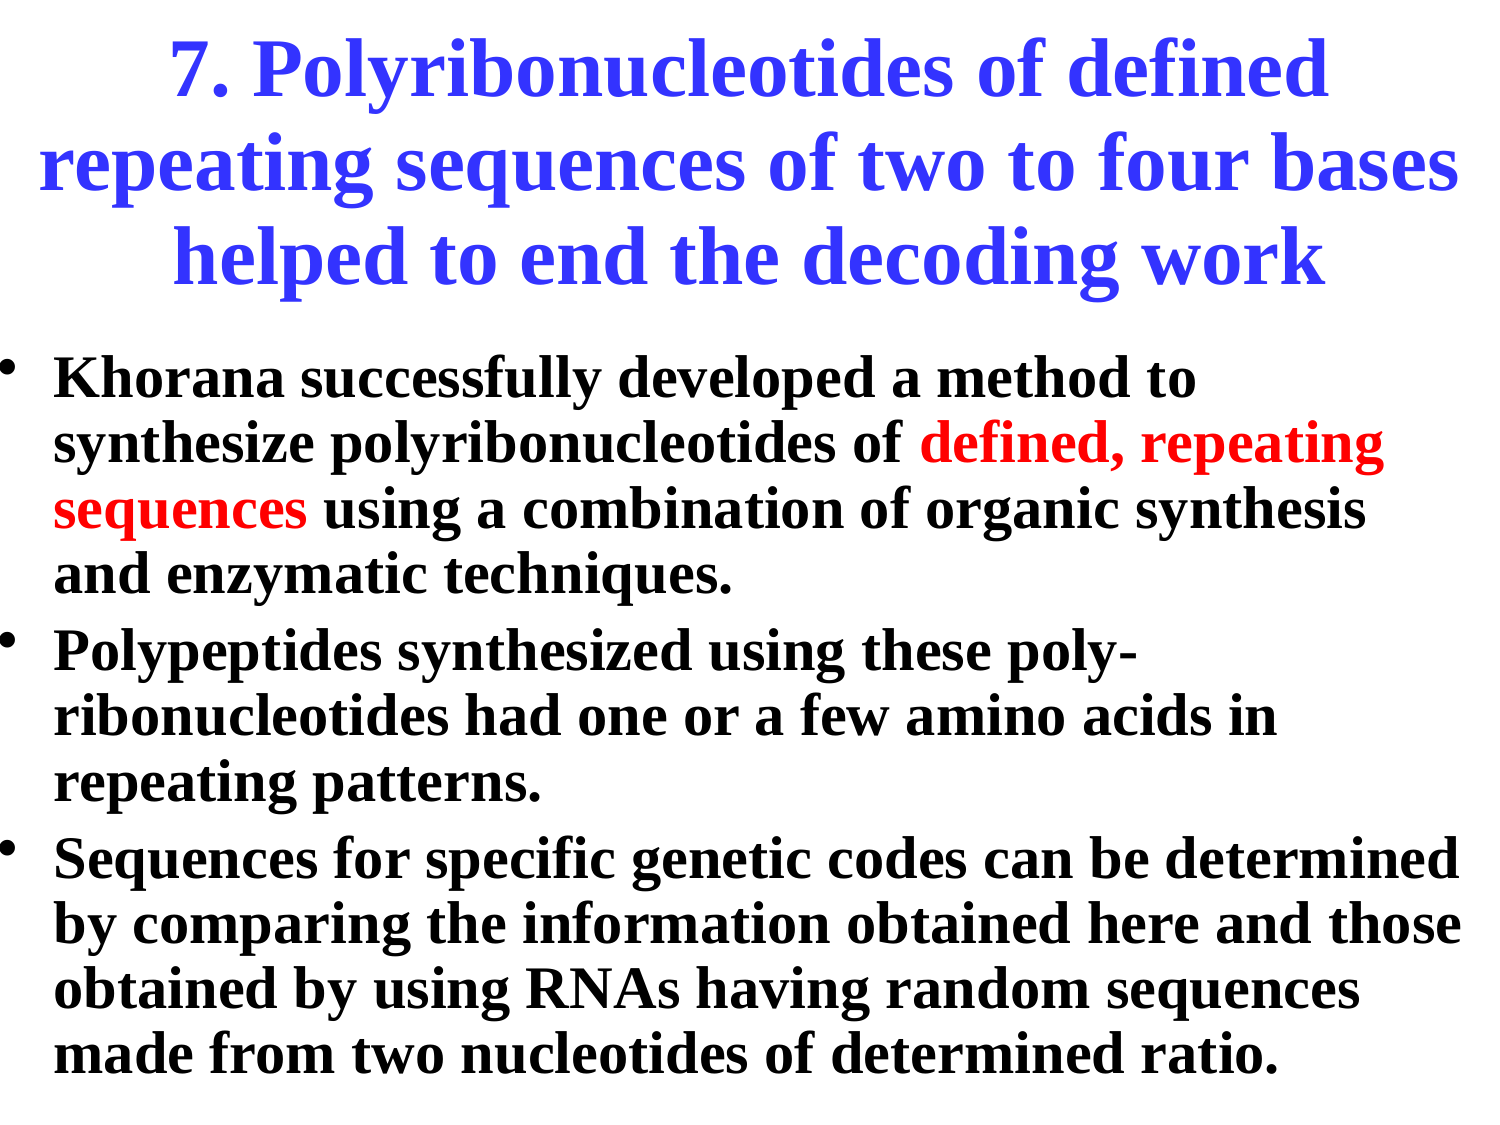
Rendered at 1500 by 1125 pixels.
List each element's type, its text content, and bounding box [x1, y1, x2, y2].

list Khorana successfully developed a method to synthesize polyribonucleotides of defined, repeating sequences using a combination of organic synthesis and enzymatic techniques. Polypeptides synthesized using these poly-ribonucleotides had one or a few amino acids in repeating patterns. Sequences for specific genetic codes can be determined by comparing the information obtained here and those obtained by using RNAs having random sequences made from two nucleotides of determined ratio. [0, 337, 1483, 1060]
title 7. Polyribonucleotides of defined repeating sequences of two to four bases helped to end the decoding work [0, 66, 1500, 255]
